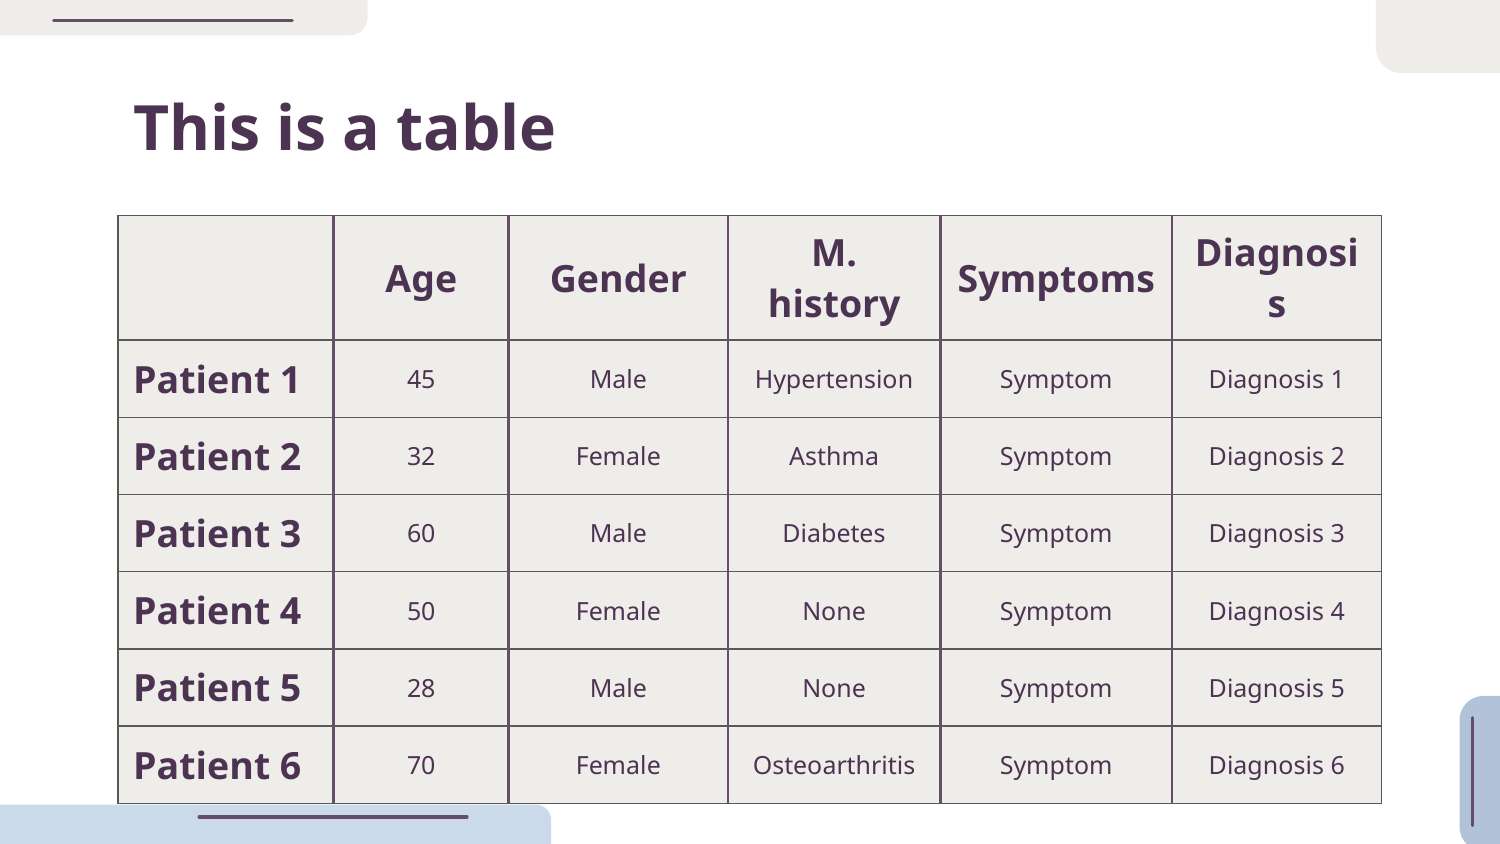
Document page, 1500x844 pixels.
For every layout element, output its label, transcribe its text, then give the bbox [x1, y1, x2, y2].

table_cell Symptom [942, 572, 1171, 648]
table_cell None [729, 650, 939, 725]
table_cell 45 [335, 341, 507, 417]
table_cell 50 [335, 572, 507, 648]
table_cell Female [510, 572, 727, 648]
table_cell Symptom [942, 418, 1171, 494]
table_cell Patient 4 [119, 572, 332, 648]
table_cell Diagnosis 5 [1173, 650, 1381, 725]
table_header Symptoms [942, 216, 1171, 339]
table_cell Hypertension [729, 341, 939, 417]
table_cell 32 [335, 418, 507, 494]
table_cell Diabetes [729, 495, 939, 571]
table_cell Patient 3 [119, 495, 332, 571]
table_cell None [729, 572, 939, 648]
table_cell Diagnosis 1 [1173, 341, 1381, 417]
table_cell Symptom [942, 727, 1171, 803]
table_cell Diagnosis 6 [1173, 727, 1381, 803]
table_cell Diagnosis 4 [1173, 572, 1381, 648]
table_cell Patient 2 [119, 418, 332, 494]
table_header [119, 216, 332, 339]
table_cell 60 [335, 495, 507, 571]
table_cell 28 [335, 650, 507, 725]
table_cell Female [510, 727, 727, 803]
table_cell Symptom [942, 495, 1171, 571]
table_cell Symptom [942, 341, 1171, 417]
table_cell Patient 1 [119, 341, 332, 417]
table_cell Male [510, 495, 727, 571]
table_cell Patient 6 [119, 727, 332, 803]
table_cell Diagnosis 2 [1173, 418, 1381, 494]
title This is a table [118, 72, 1382, 167]
table_cell Osteoarthritis [729, 727, 939, 803]
table_cell Symptom [942, 650, 1171, 725]
table_cell Patient 5 [119, 650, 332, 725]
table_cell Male [510, 650, 727, 725]
table_header Gender [510, 216, 727, 339]
table_cell 70 [335, 727, 507, 803]
table_header Age [335, 216, 507, 339]
table_cell Male [510, 341, 727, 417]
table_header M. history [729, 216, 939, 339]
table_cell Asthma [729, 418, 939, 494]
table_cell Diagnosis 3 [1173, 495, 1381, 571]
table_cell Female [510, 418, 727, 494]
table_header Diagnosis [1173, 216, 1381, 339]
